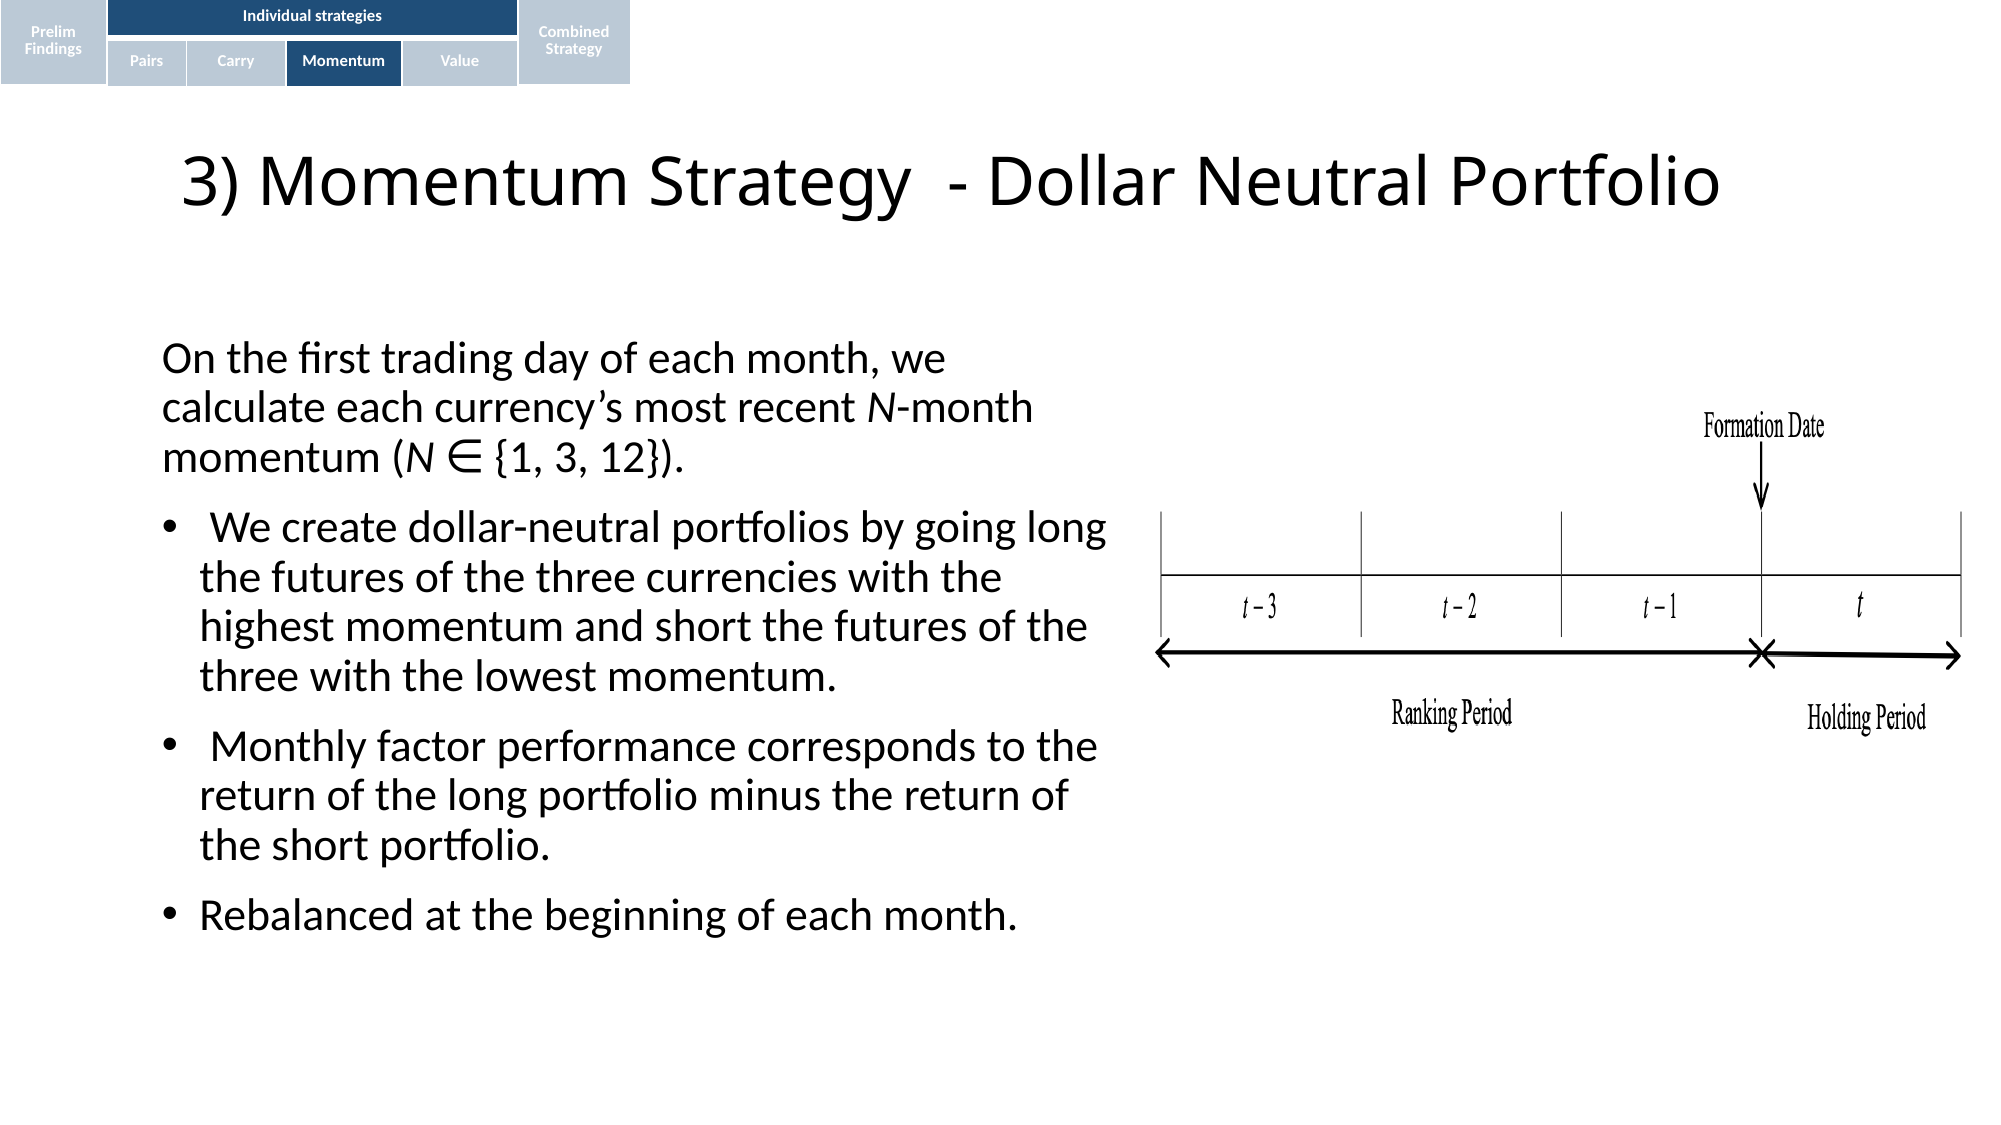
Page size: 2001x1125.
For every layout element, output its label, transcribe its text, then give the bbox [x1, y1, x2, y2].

table_cell Carry [187, 41, 285, 86]
table_cell Pairs [108, 41, 186, 86]
list On the first trading day of each month, we calculate each currency’s most recent ​N​-month momentum (​N ∈​ {1, 3, 12}). We create dollar-neutral portfolios by going long the futures of the three currencies with the highest momentum and short the futures of the three with the lowest momentum. Monthly factor performance corresponds to the return of the long portfolio minus the return of the short portfolio. Rebalanced at the beginning of each month. [146, 250, 1125, 1037]
table_cell Momentum [287, 41, 401, 86]
table_header Combined Strategy [519, 0, 630, 84]
table_header Individual strategies [108, 0, 517, 35]
picture [1144, 409, 1982, 748]
title 3) Momentum Strategy - Dollar Neutral Portfolio [166, 94, 1756, 228]
table_header Prelim Findings [1, 0, 106, 84]
table_cell Value [403, 41, 517, 86]
